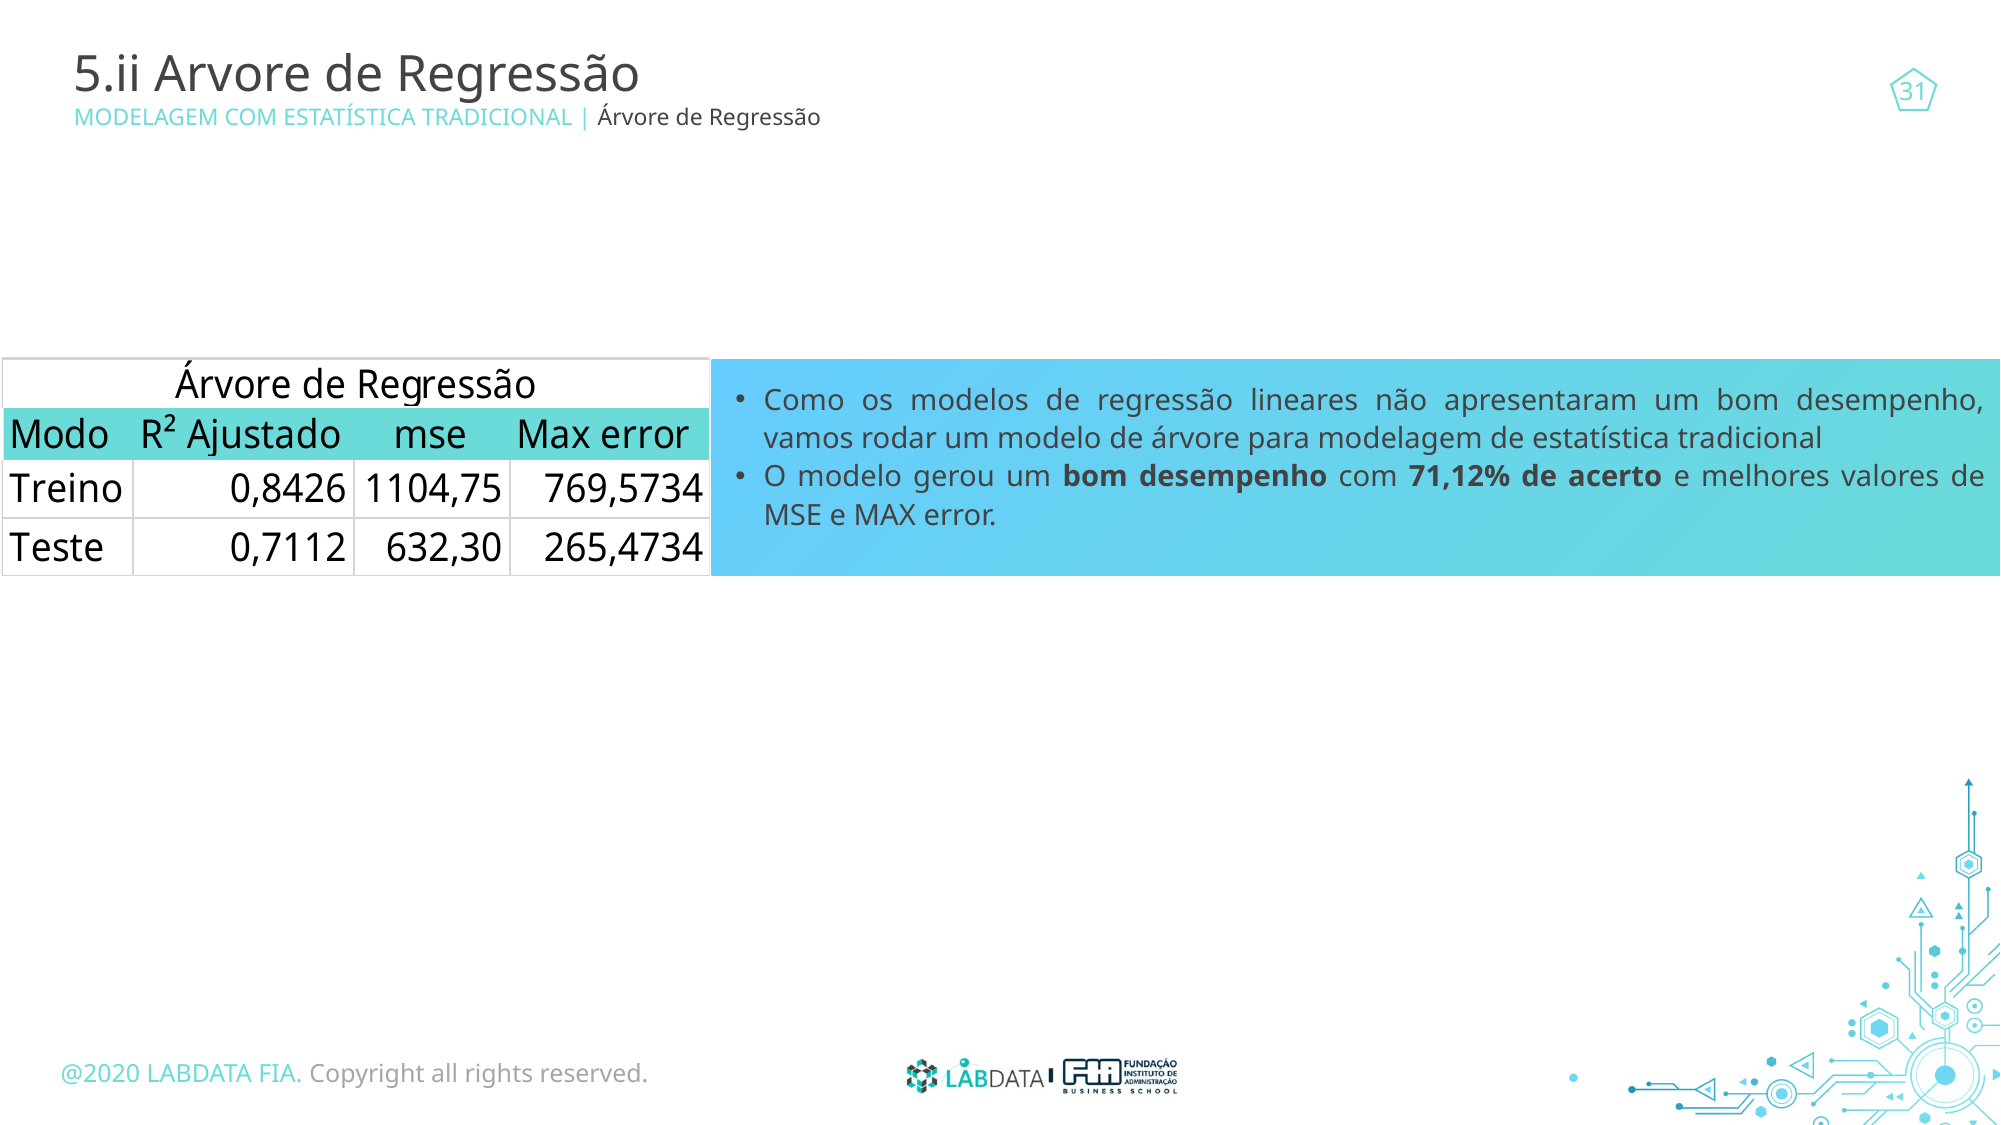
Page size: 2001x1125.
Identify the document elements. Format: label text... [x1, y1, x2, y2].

slide_number @2020 LABDATA FIA. Copyright all rights reserved. [45, 1042, 721, 1103]
text_box Como os modelos de regressão lineares não apresentaram um bom desempenho, vamos rodar um modelo de árvore para modelagem de estatística tradicional O modelo gerou um bom desempenho com 71,12% de acerto e melhores valores de MSE e MAX error. [720, 369, 2000, 577]
text_box [712, 358, 2000, 576]
text_box 31 [1873, 62, 1943, 123]
picture [902, 1046, 1183, 1101]
text_box [1890, 67, 1938, 112]
text_box 5.ii Arvore de Regressão MODELAGEM COM ESTATÍSTICA TRADICIONAL | Árvore de Regressão [58, 27, 1146, 145]
picture [1569, 778, 2000, 1125]
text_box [1, 357, 712, 578]
